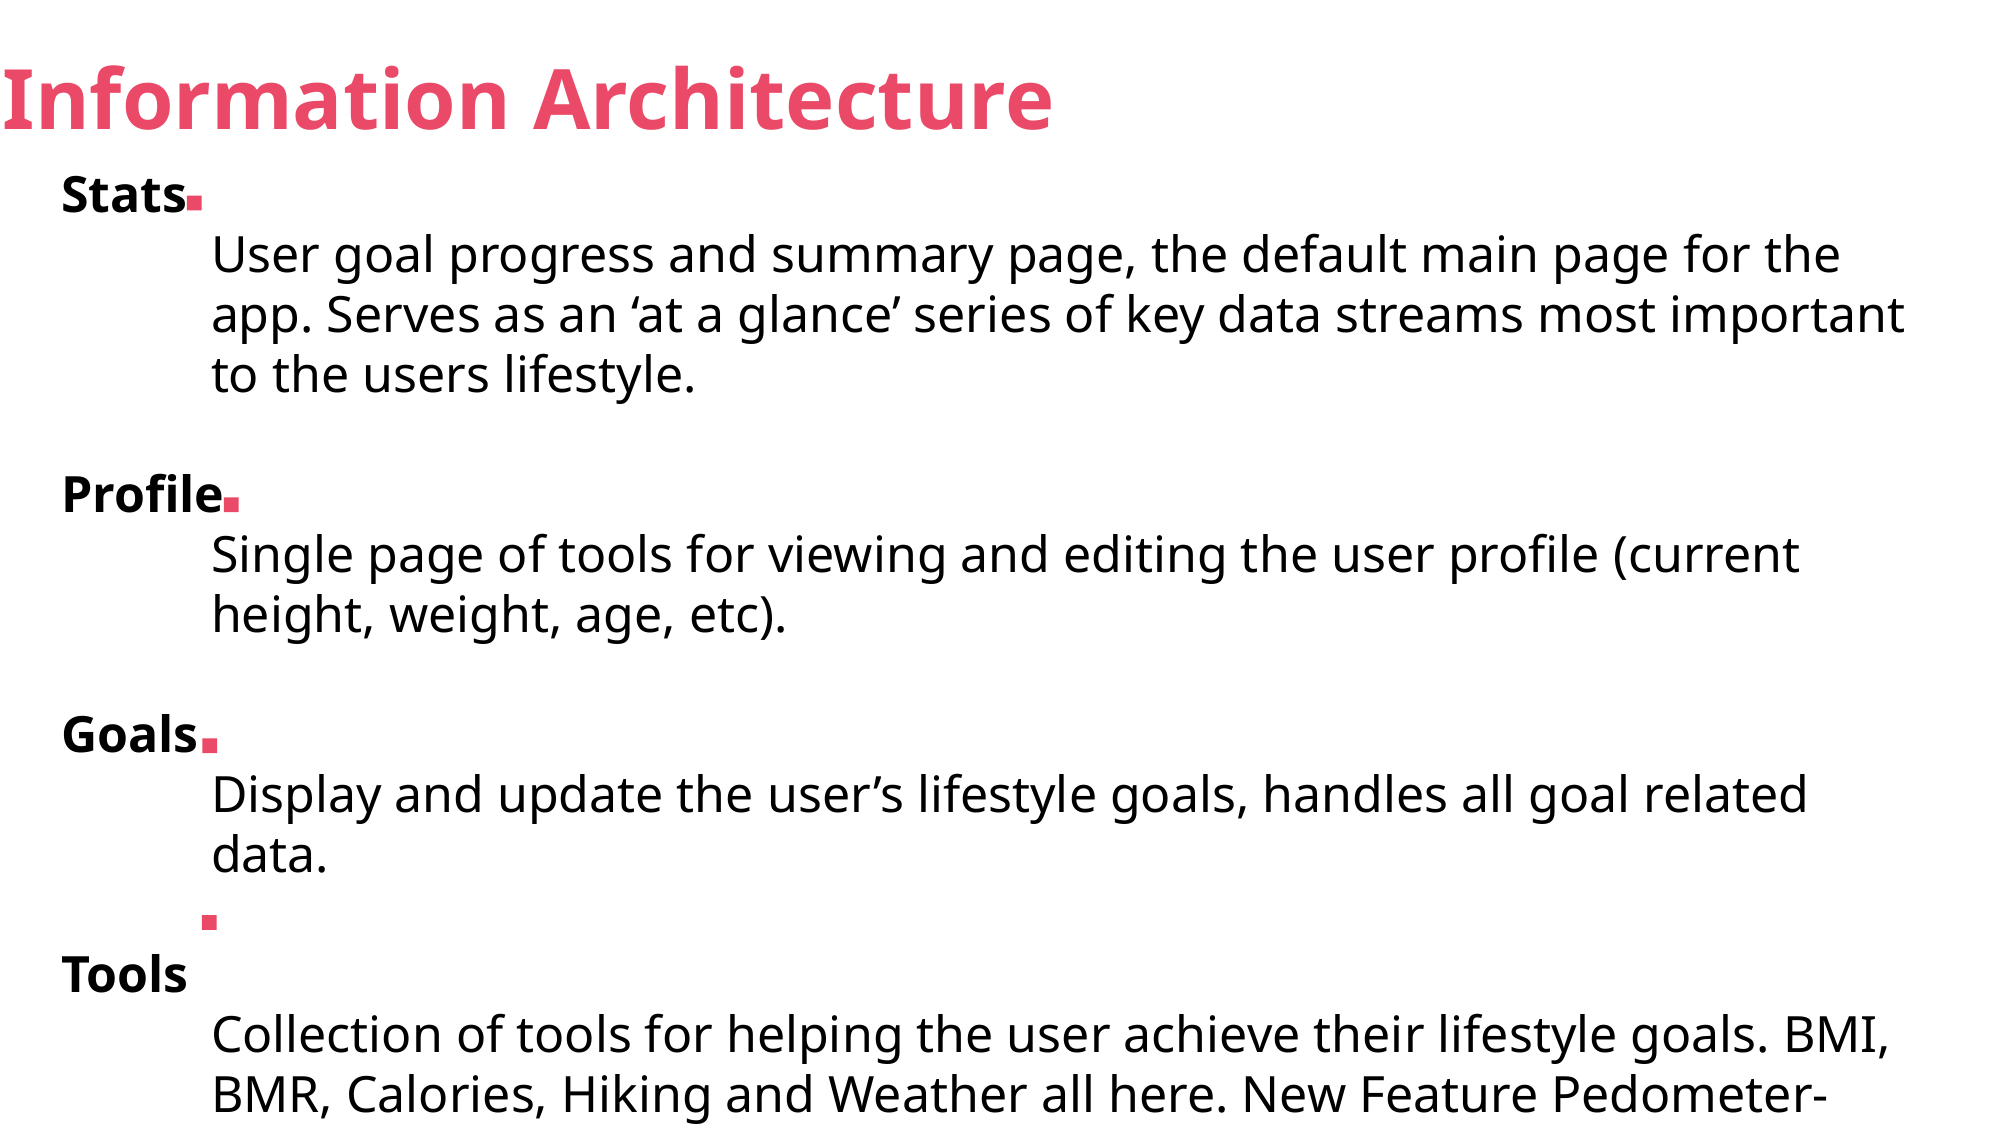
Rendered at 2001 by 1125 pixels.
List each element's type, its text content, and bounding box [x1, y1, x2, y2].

text_box [223, 496, 240, 513]
text_box [201, 737, 218, 754]
text_box Stats User goal progress and summary page, the default main page for the app. Serves as an ‘at a glance’ series of key data streams most important to the users lifestyle. Profile Single page of tools for viewing and editing the user profile (current height, weight, age, etc). Goals Display and update the user’s lifestyle goals, handles all goal related data. Tools Collection of tools for helping the user achieve their lifestyle goals. BMI, BMR, Calories, Hiking and Weather all here. New Feature Pedometer- calculating steps person takes per day and per week to reach their daily goal. [46, 154, 1946, 1125]
text_box Information Architecture [0, 38, 1070, 154]
text_box [201, 914, 218, 931]
text_box [186, 194, 203, 211]
